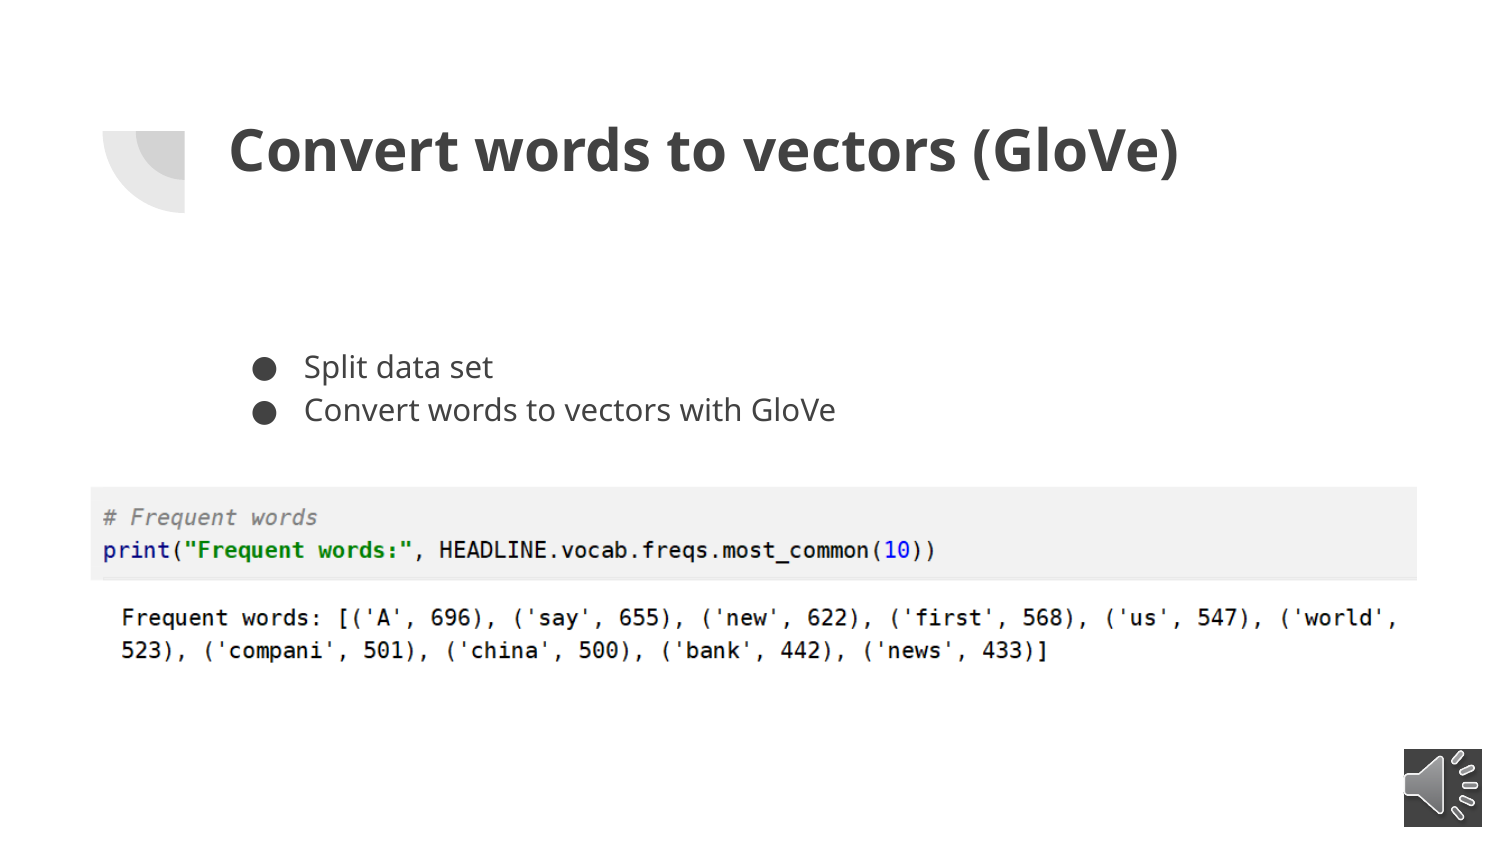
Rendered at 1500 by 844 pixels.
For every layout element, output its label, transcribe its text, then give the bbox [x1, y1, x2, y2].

list Split data set Convert words to vectors with GloVe [213, 326, 1368, 444]
picture [83, 479, 1417, 683]
picture [1402, 747, 1484, 828]
title Convert words to vectors (GloVe) [213, 98, 1368, 263]
